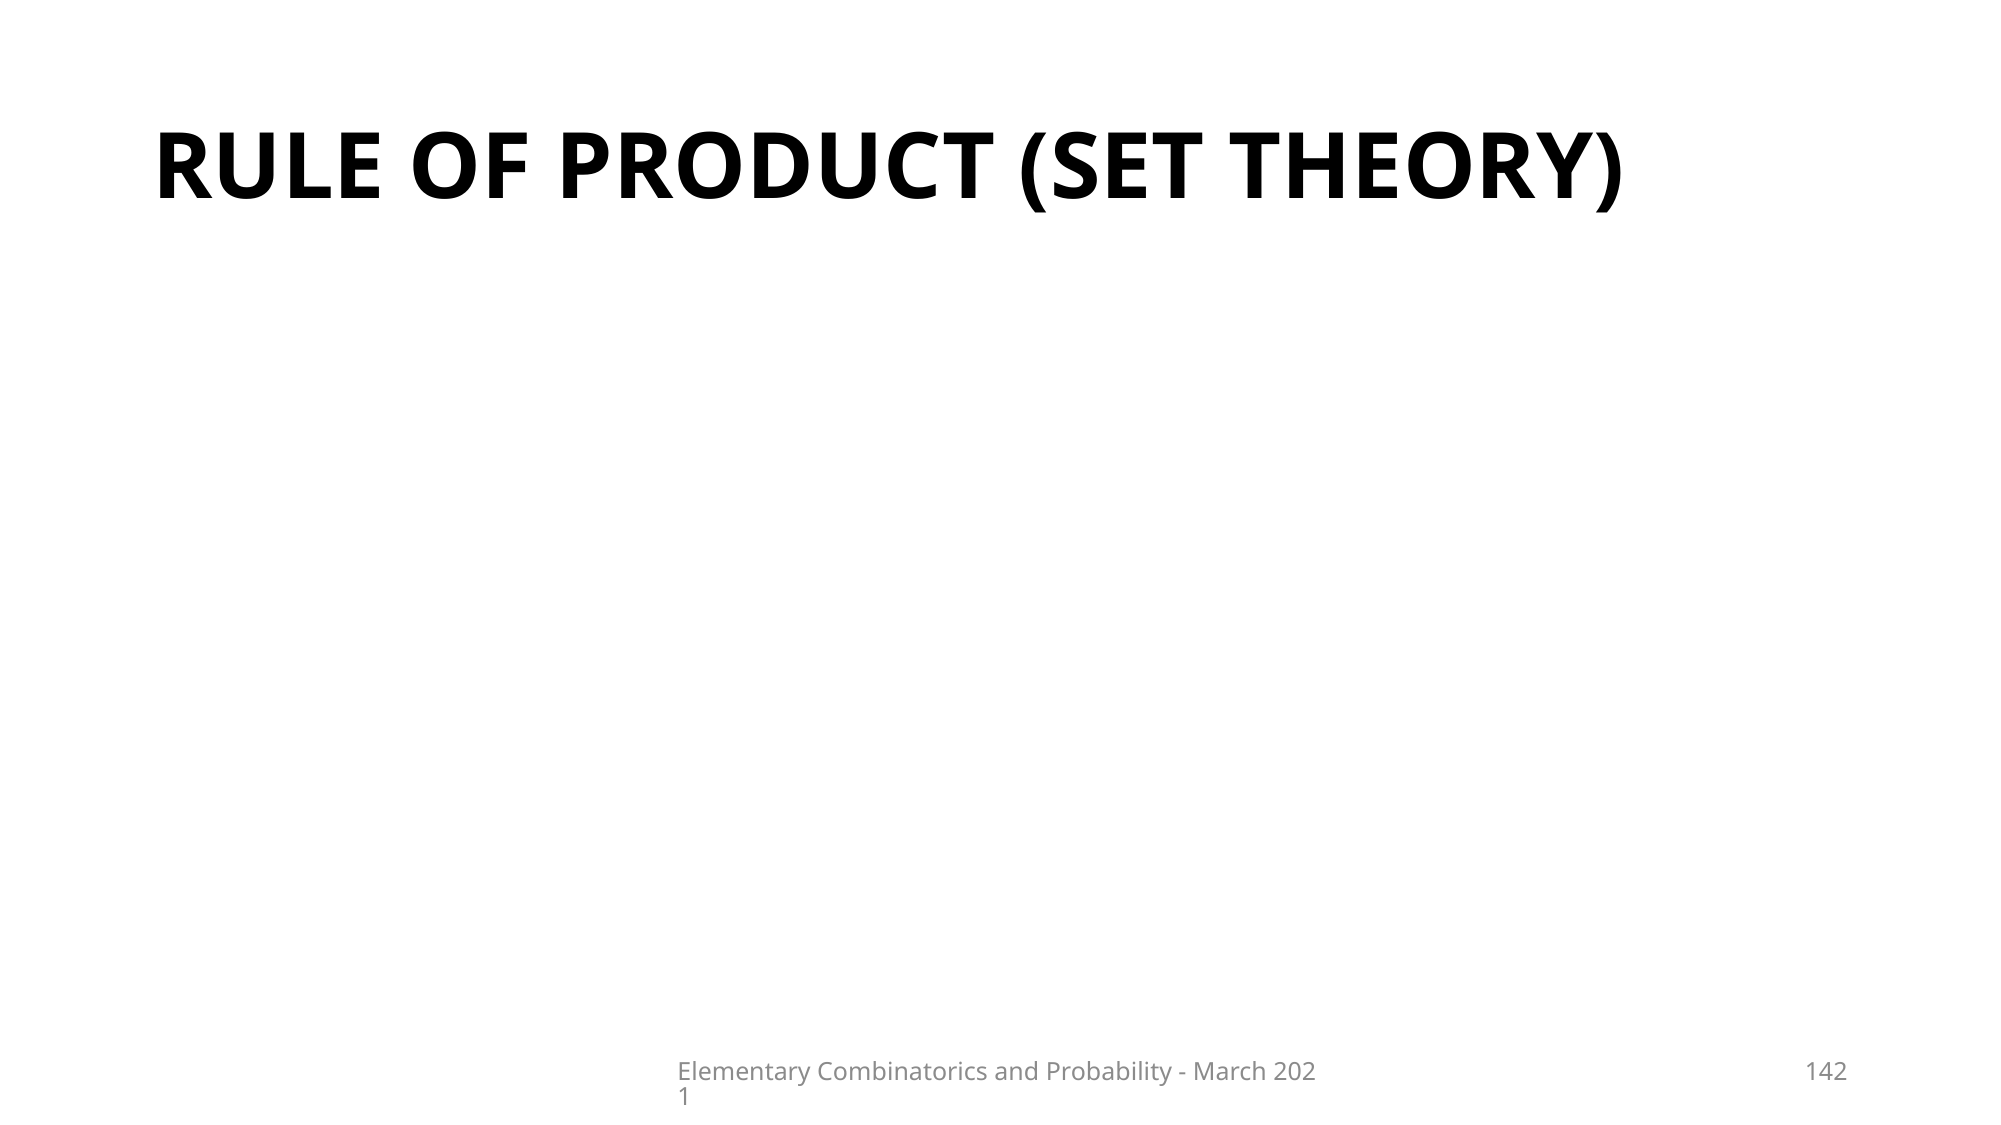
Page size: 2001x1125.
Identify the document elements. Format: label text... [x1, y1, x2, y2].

footer Elementary Combinatorics and Probability - March 2021 [662, 1042, 1338, 1103]
title Rule of product (set theory) [137, 59, 1863, 278]
slide_number 142 [1412, 1042, 1863, 1103]
